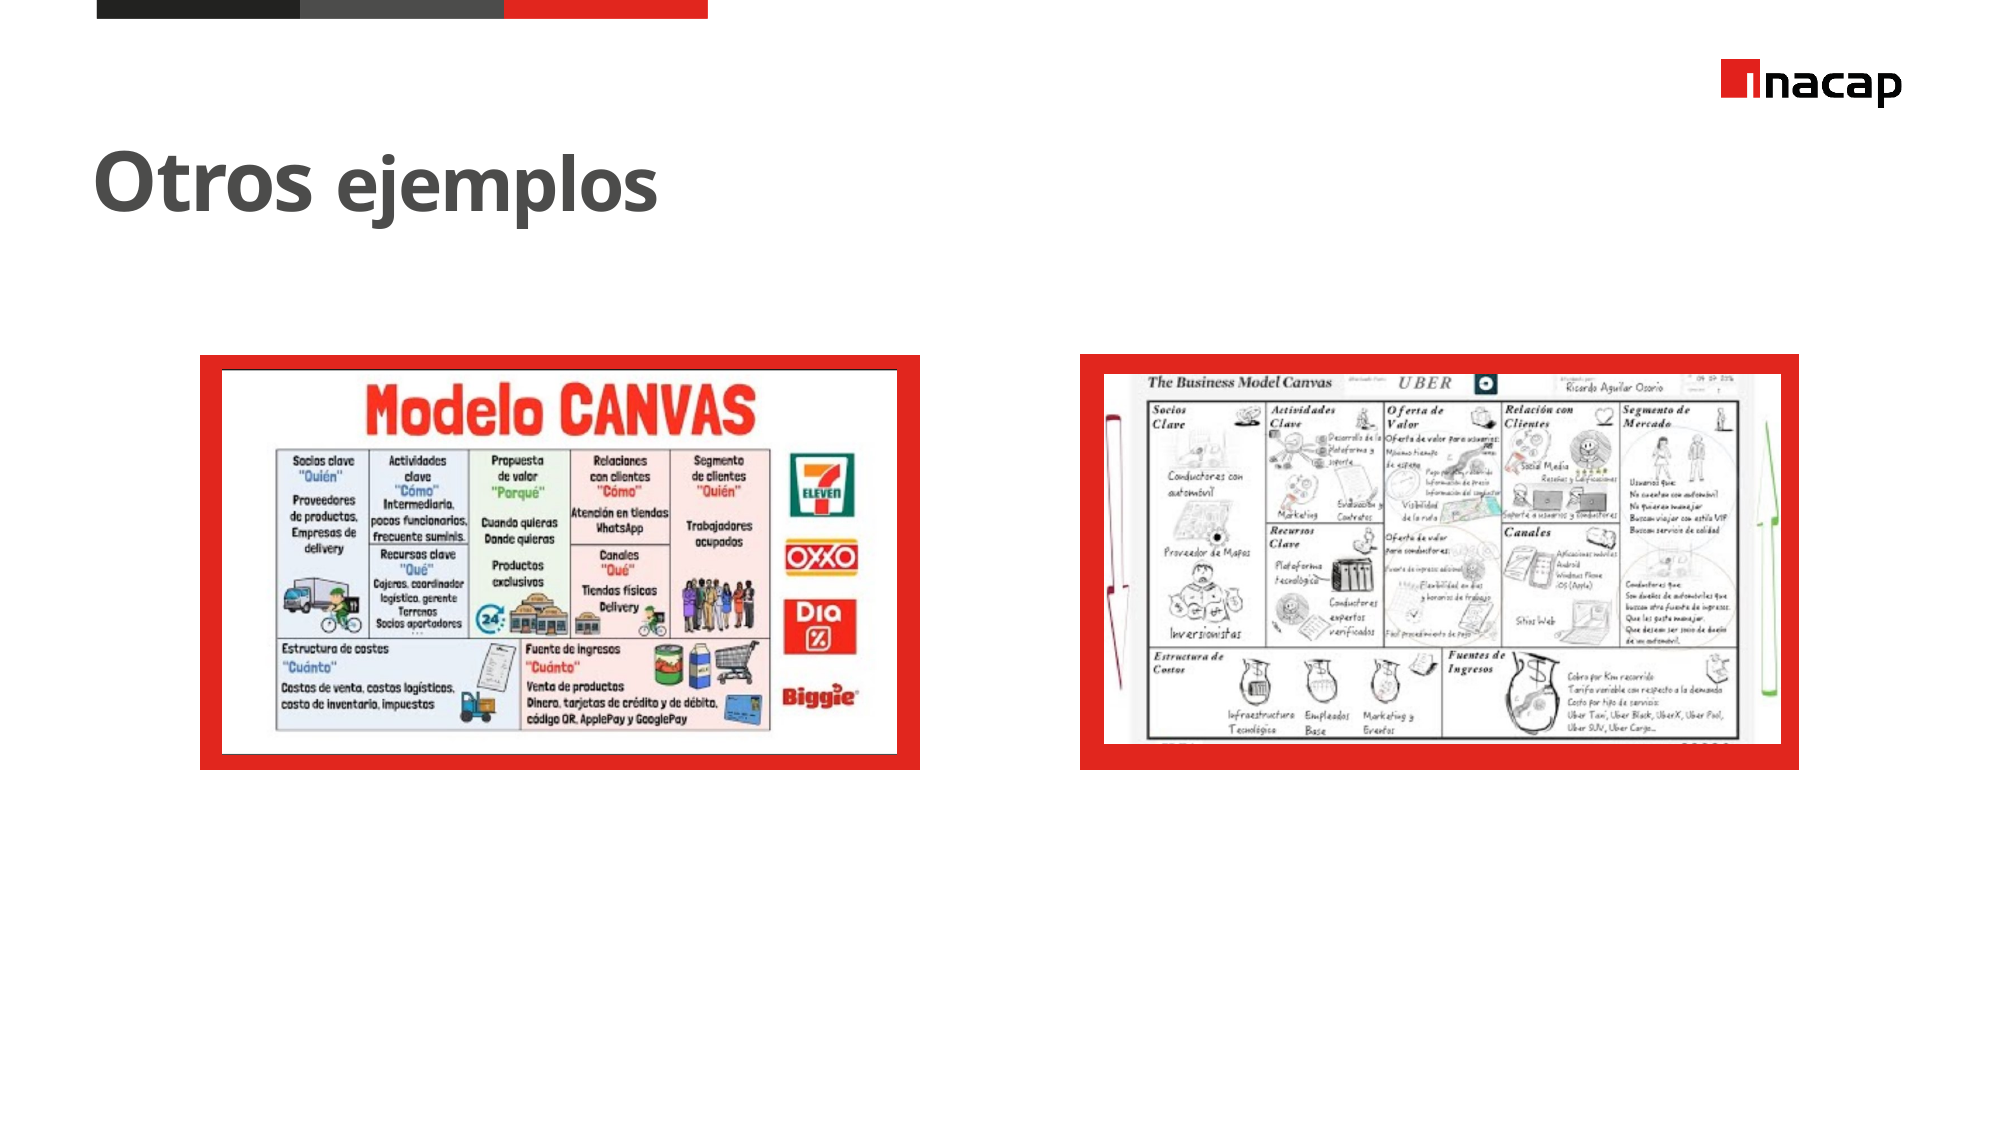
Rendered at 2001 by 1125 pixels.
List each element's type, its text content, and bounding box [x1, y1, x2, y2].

text_box [200, 355, 920, 770]
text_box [1103, 374, 1782, 745]
text_box [1080, 354, 1799, 770]
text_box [221, 368, 898, 756]
picture [1721, 59, 1902, 108]
text_box Otros ejemplos [76, 132, 1383, 236]
